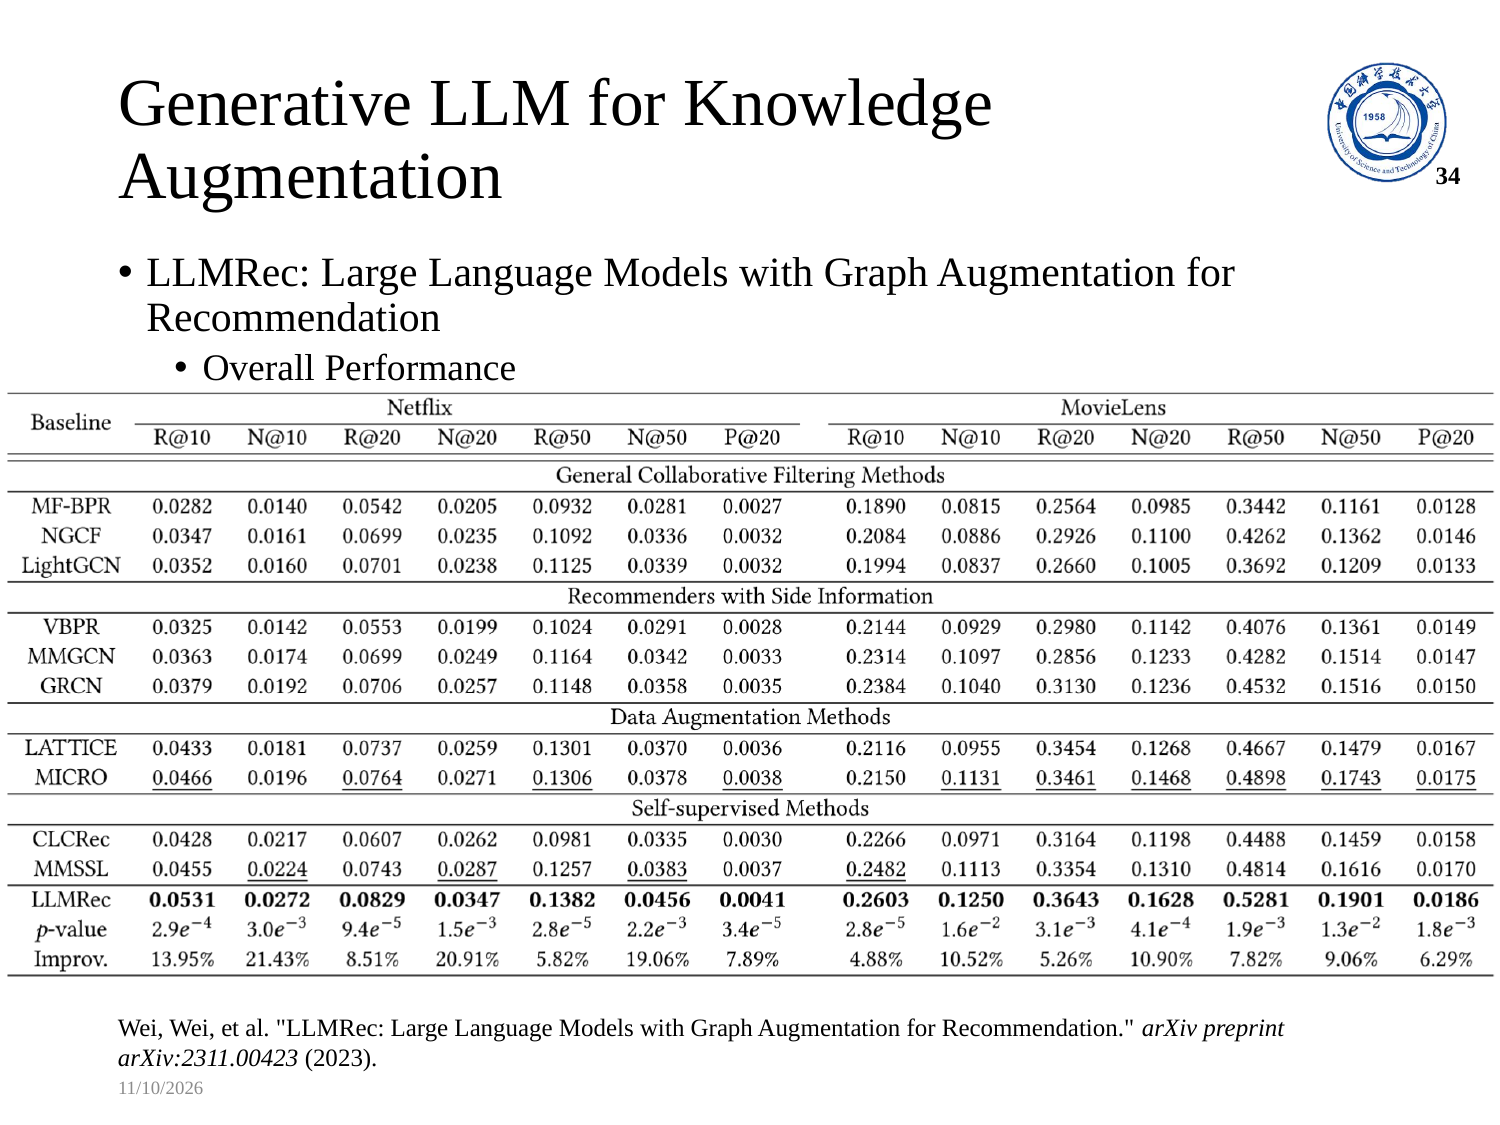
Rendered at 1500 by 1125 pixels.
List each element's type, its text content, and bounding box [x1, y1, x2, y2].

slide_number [103, 1079, 240, 1109]
slide_number 34 [1372, 144, 1476, 205]
title Generative LLM for Knowledge Augmentation [103, 59, 1397, 221]
text_box Wei, Wei, et al. "LLMRec: Large Language Models with Graph Augmentation for Recommendation." arXiv preprint arXiv:2311.00423 (2023). [103, 1003, 1425, 1079]
list LLMRec: Large Language Models with Graph Augmentation for Recommendation Overall Performance [103, 243, 1416, 386]
picture [1397, 59, 1450, 144]
picture [0, 386, 1500, 981]
